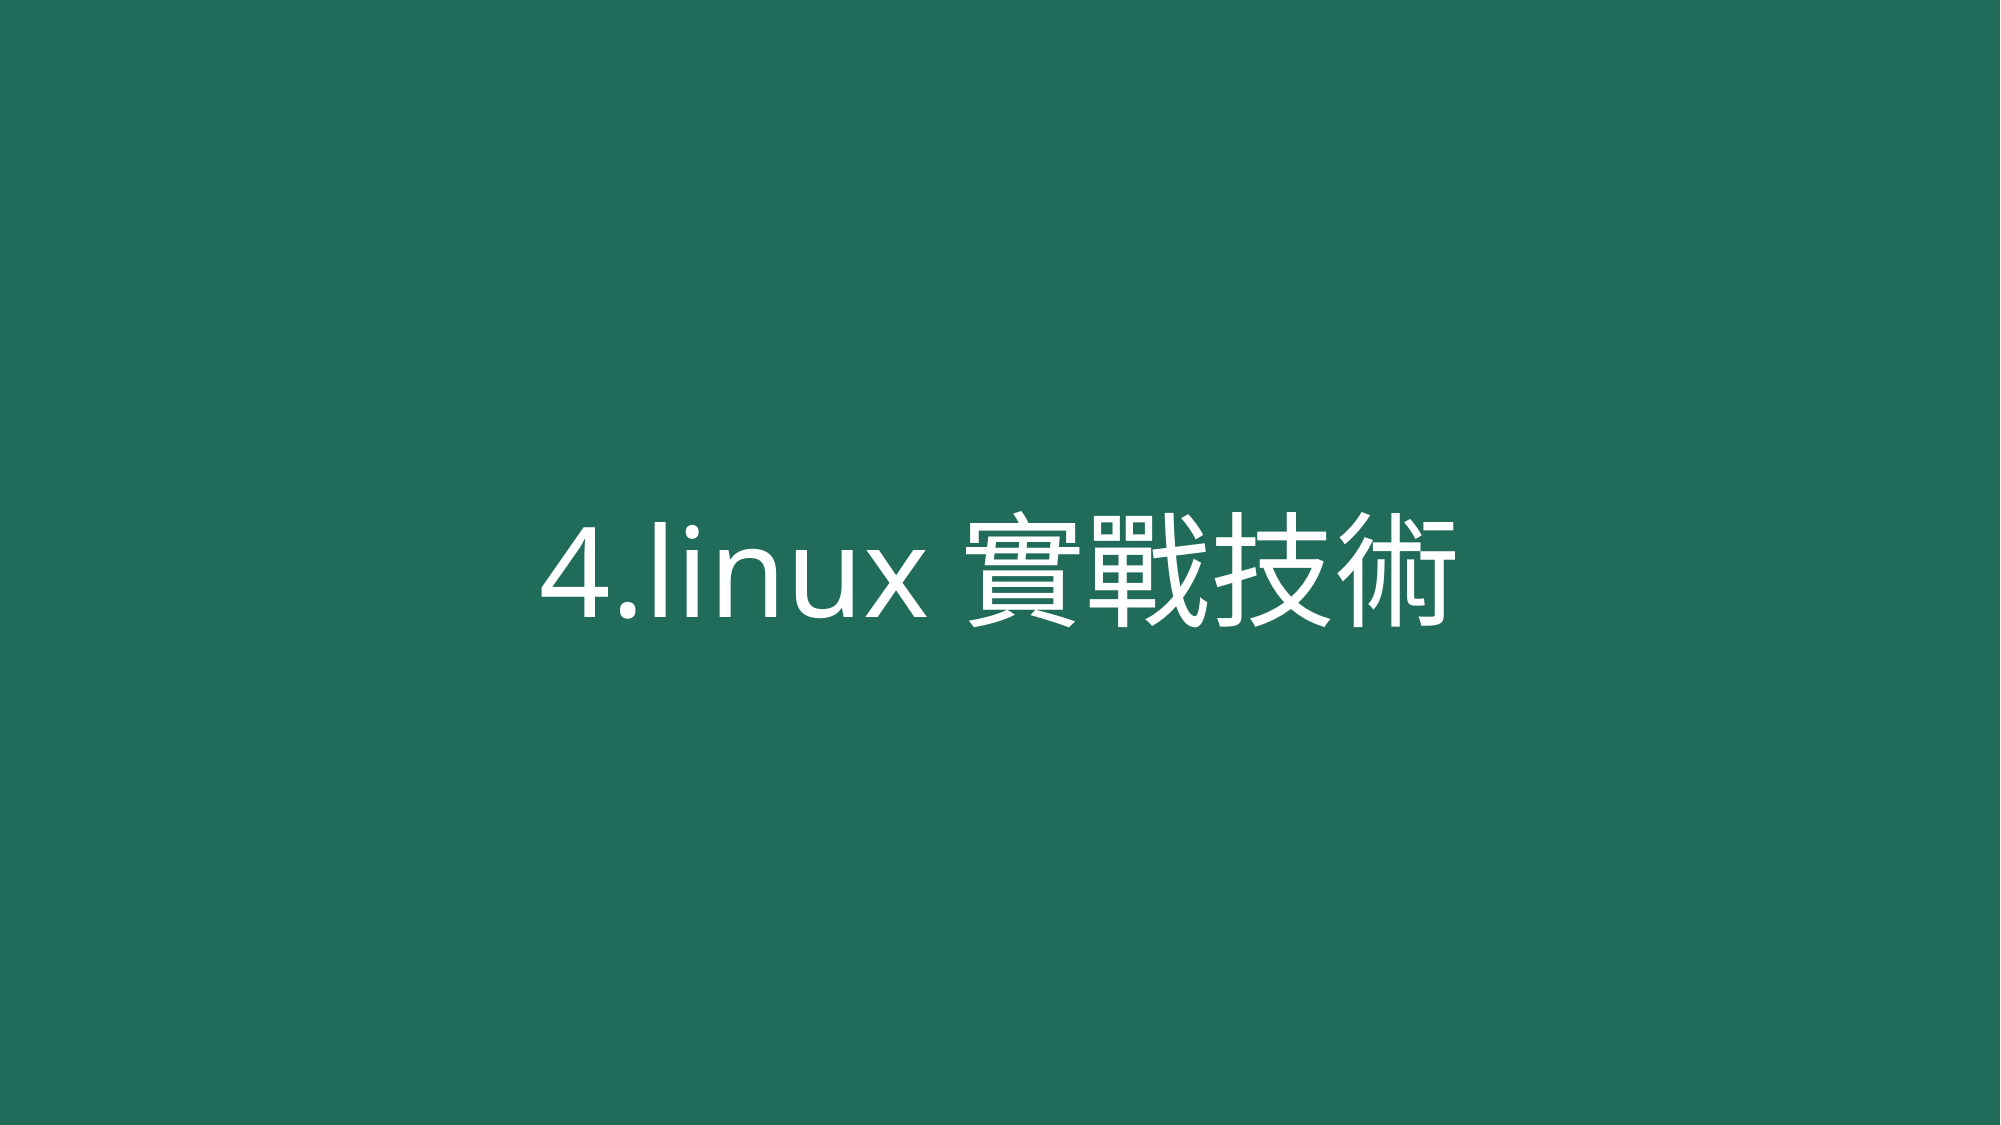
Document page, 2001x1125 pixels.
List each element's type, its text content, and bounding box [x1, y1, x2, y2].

text_box 4.linux實戰技術 [0, 0, 2000, 1125]
